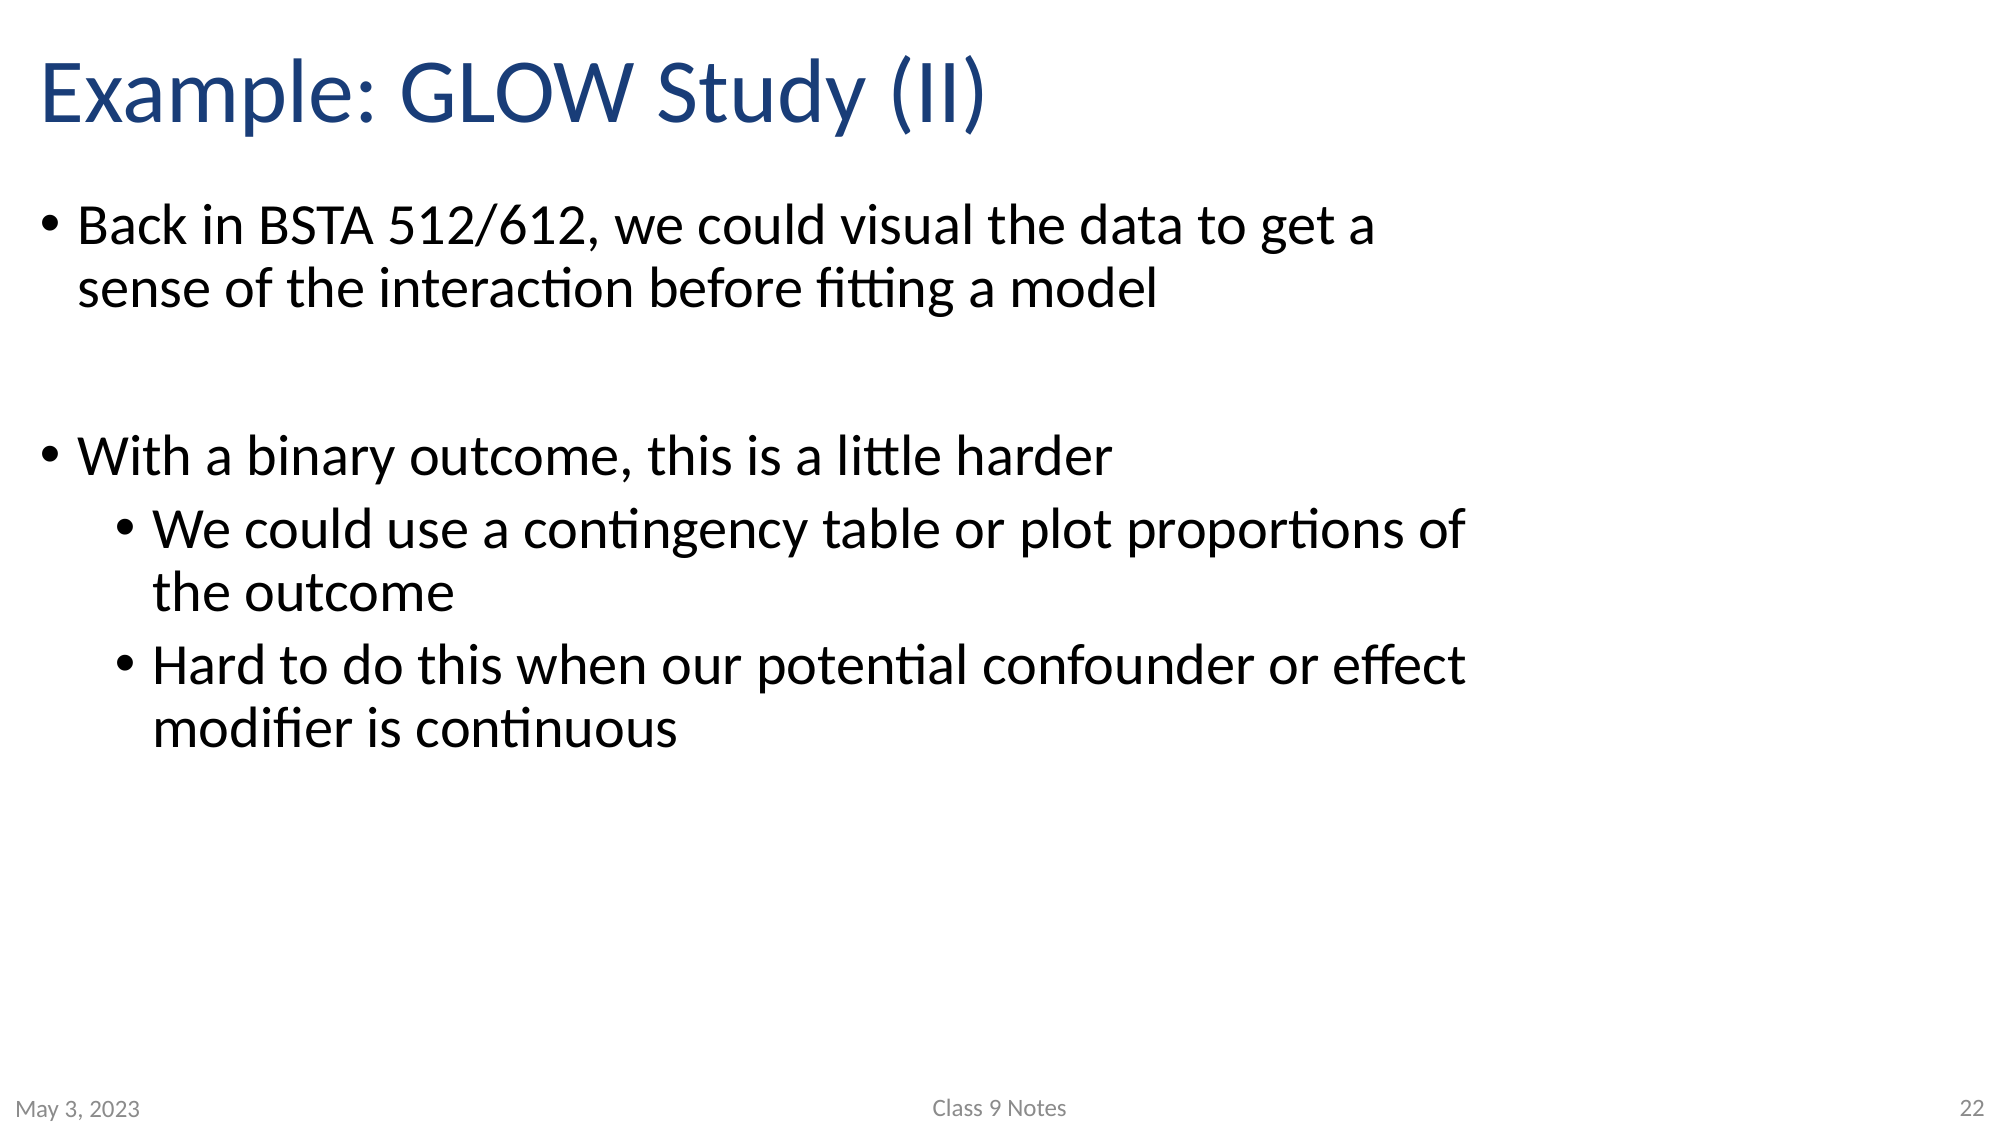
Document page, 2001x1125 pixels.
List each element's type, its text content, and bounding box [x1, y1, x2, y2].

title Example: GLOW Study (II) [24, 24, 1975, 163]
slide_number 22 [1550, 1087, 2000, 1125]
footer Class 9 Notes [662, 1087, 1338, 1125]
list Back in BSTA 512/612, we could visual the data to get a sense of the interaction before fitting a model With a binary outcome, this is a little harder We could use a contingency table or plot proportions of the outcome Hard to do this when our potential confounder or effect modifier is continuous [24, 187, 1525, 1075]
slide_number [0, 1089, 450, 1125]
